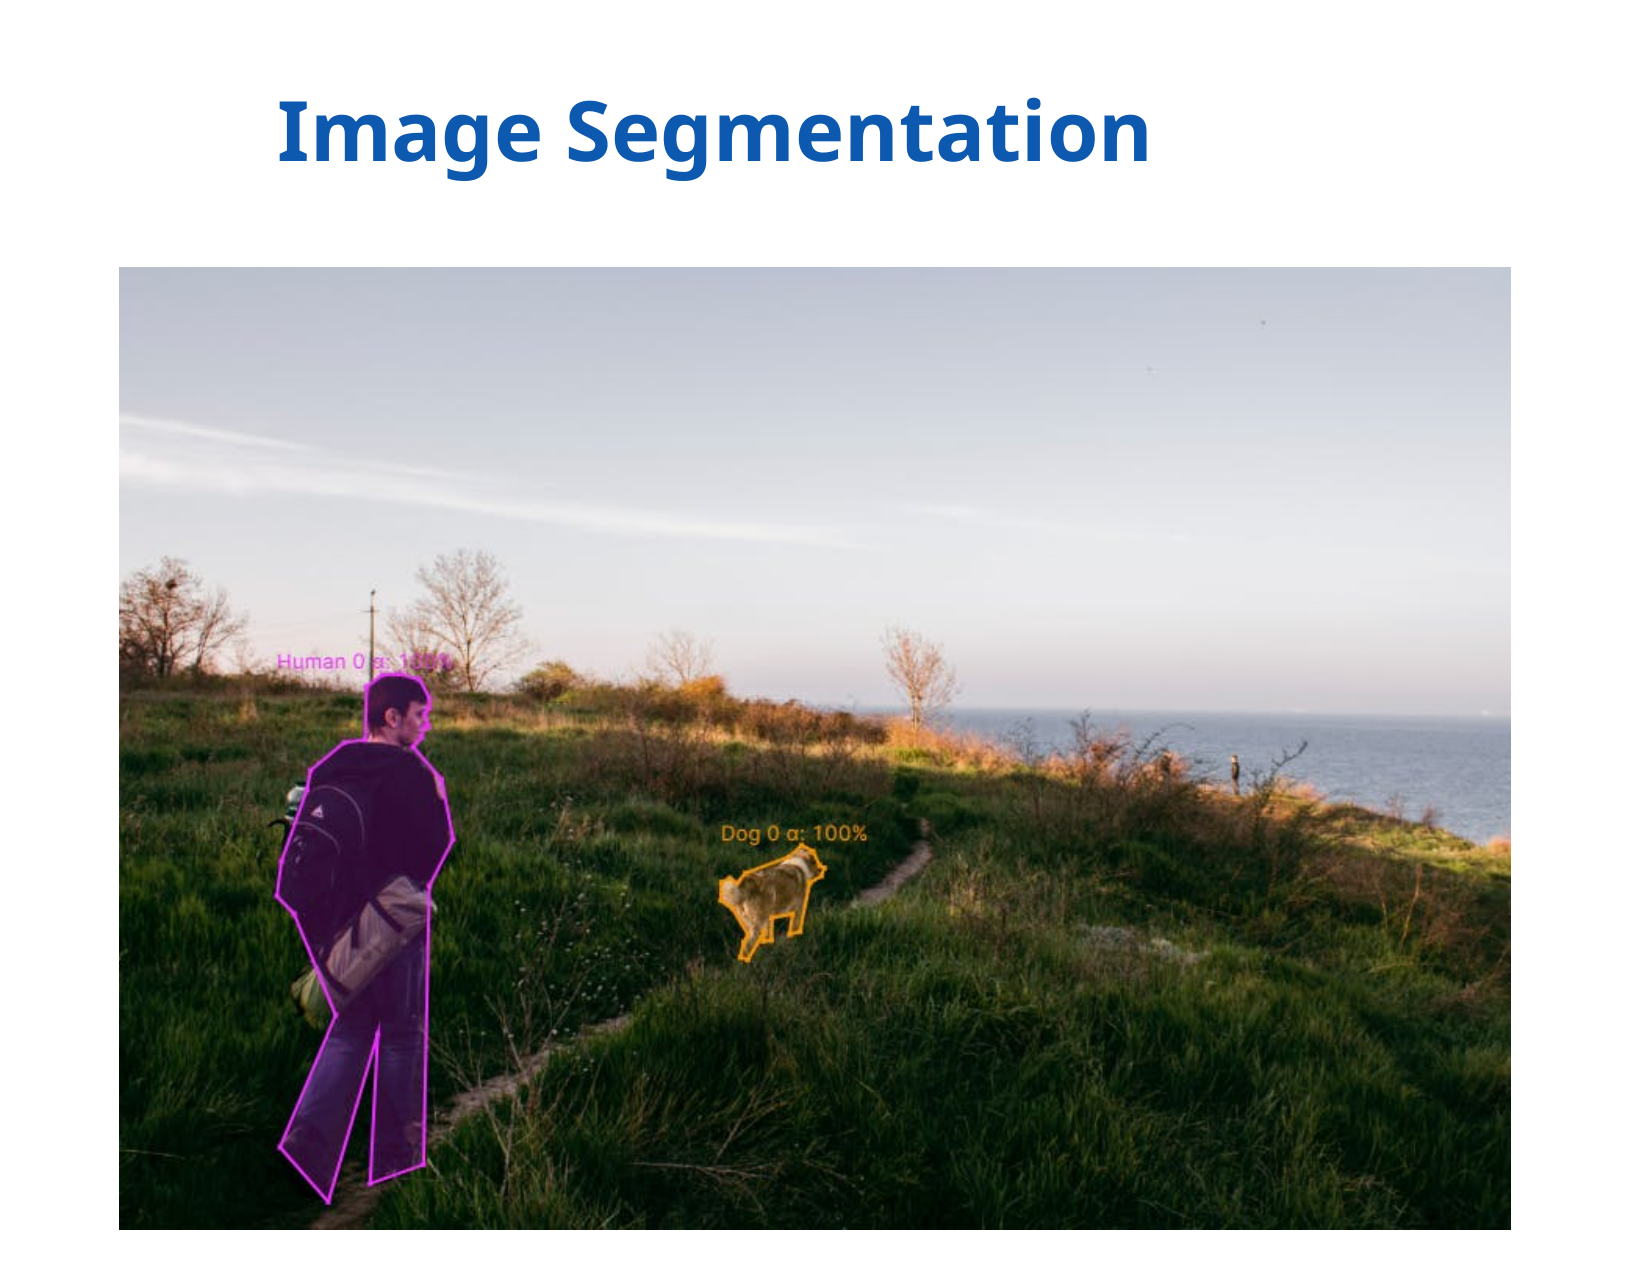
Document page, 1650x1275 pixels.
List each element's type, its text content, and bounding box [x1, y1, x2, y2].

title Image Segmentation [277, 77, 1373, 179]
picture [119, 266, 1511, 1230]
